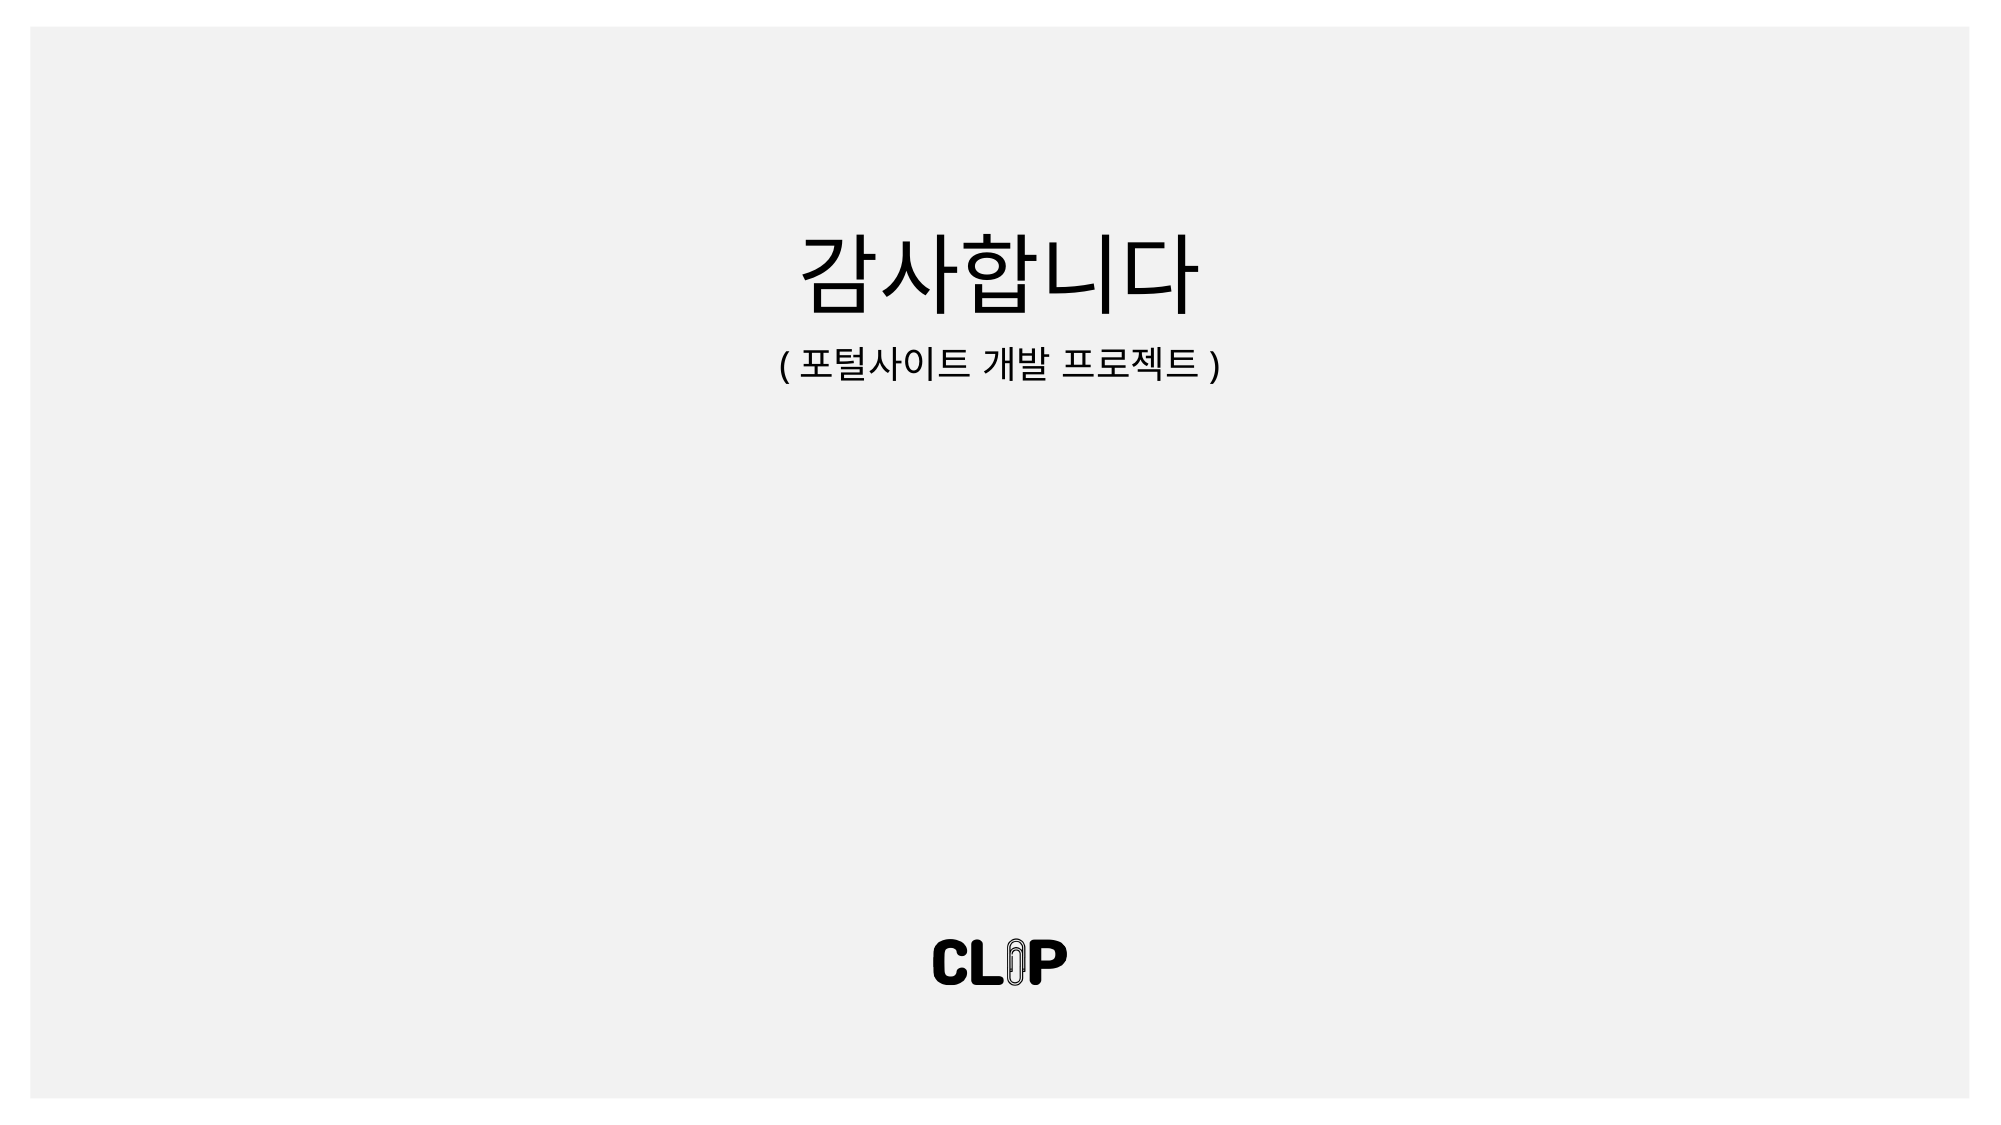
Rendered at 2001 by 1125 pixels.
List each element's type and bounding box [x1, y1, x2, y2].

text_box [327, 212, 1673, 986]
text_box [29, 25, 1970, 1100]
